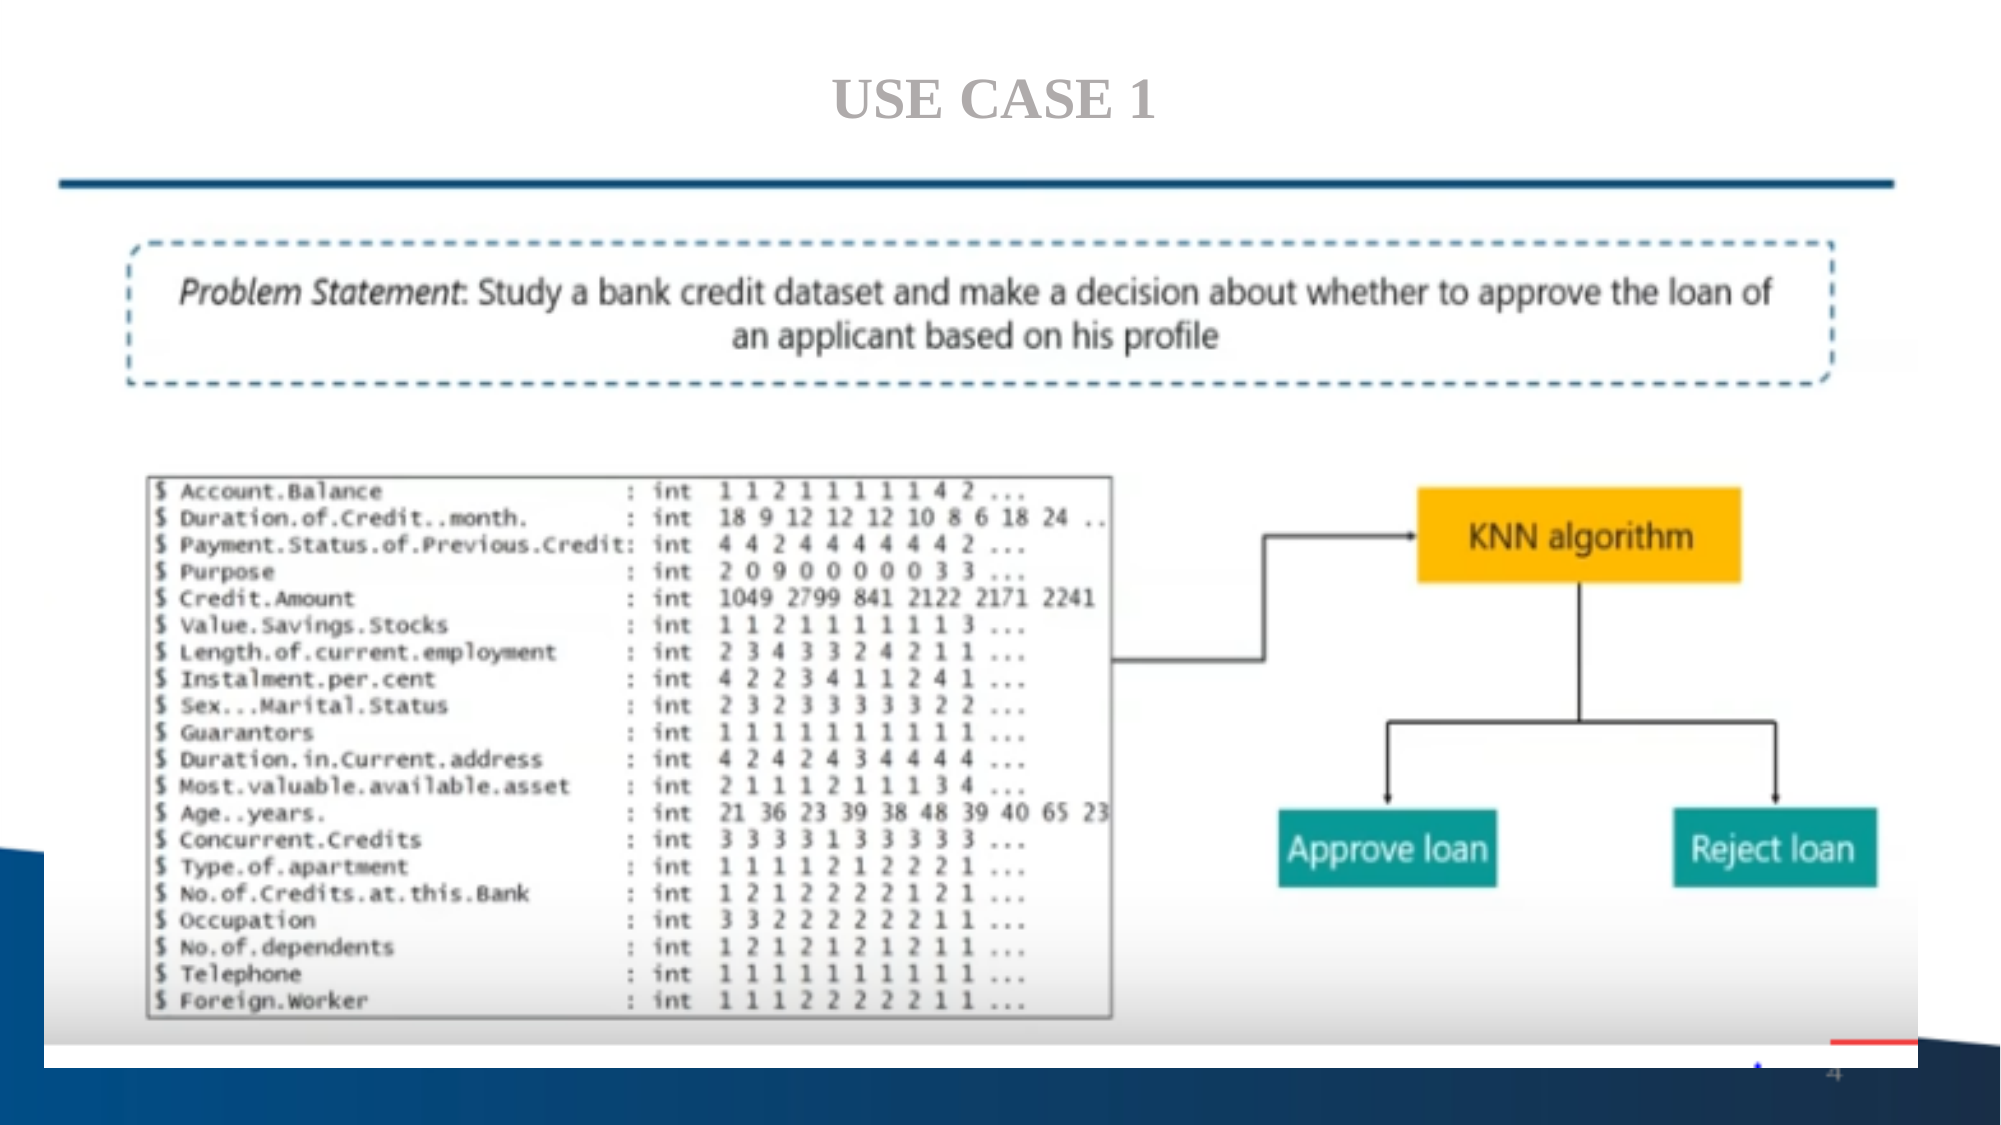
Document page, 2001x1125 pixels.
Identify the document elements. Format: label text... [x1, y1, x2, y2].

picture [0, 0, 2001, 1125]
title USE CASE 1 [189, 37, 1815, 162]
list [44, 162, 1919, 1068]
